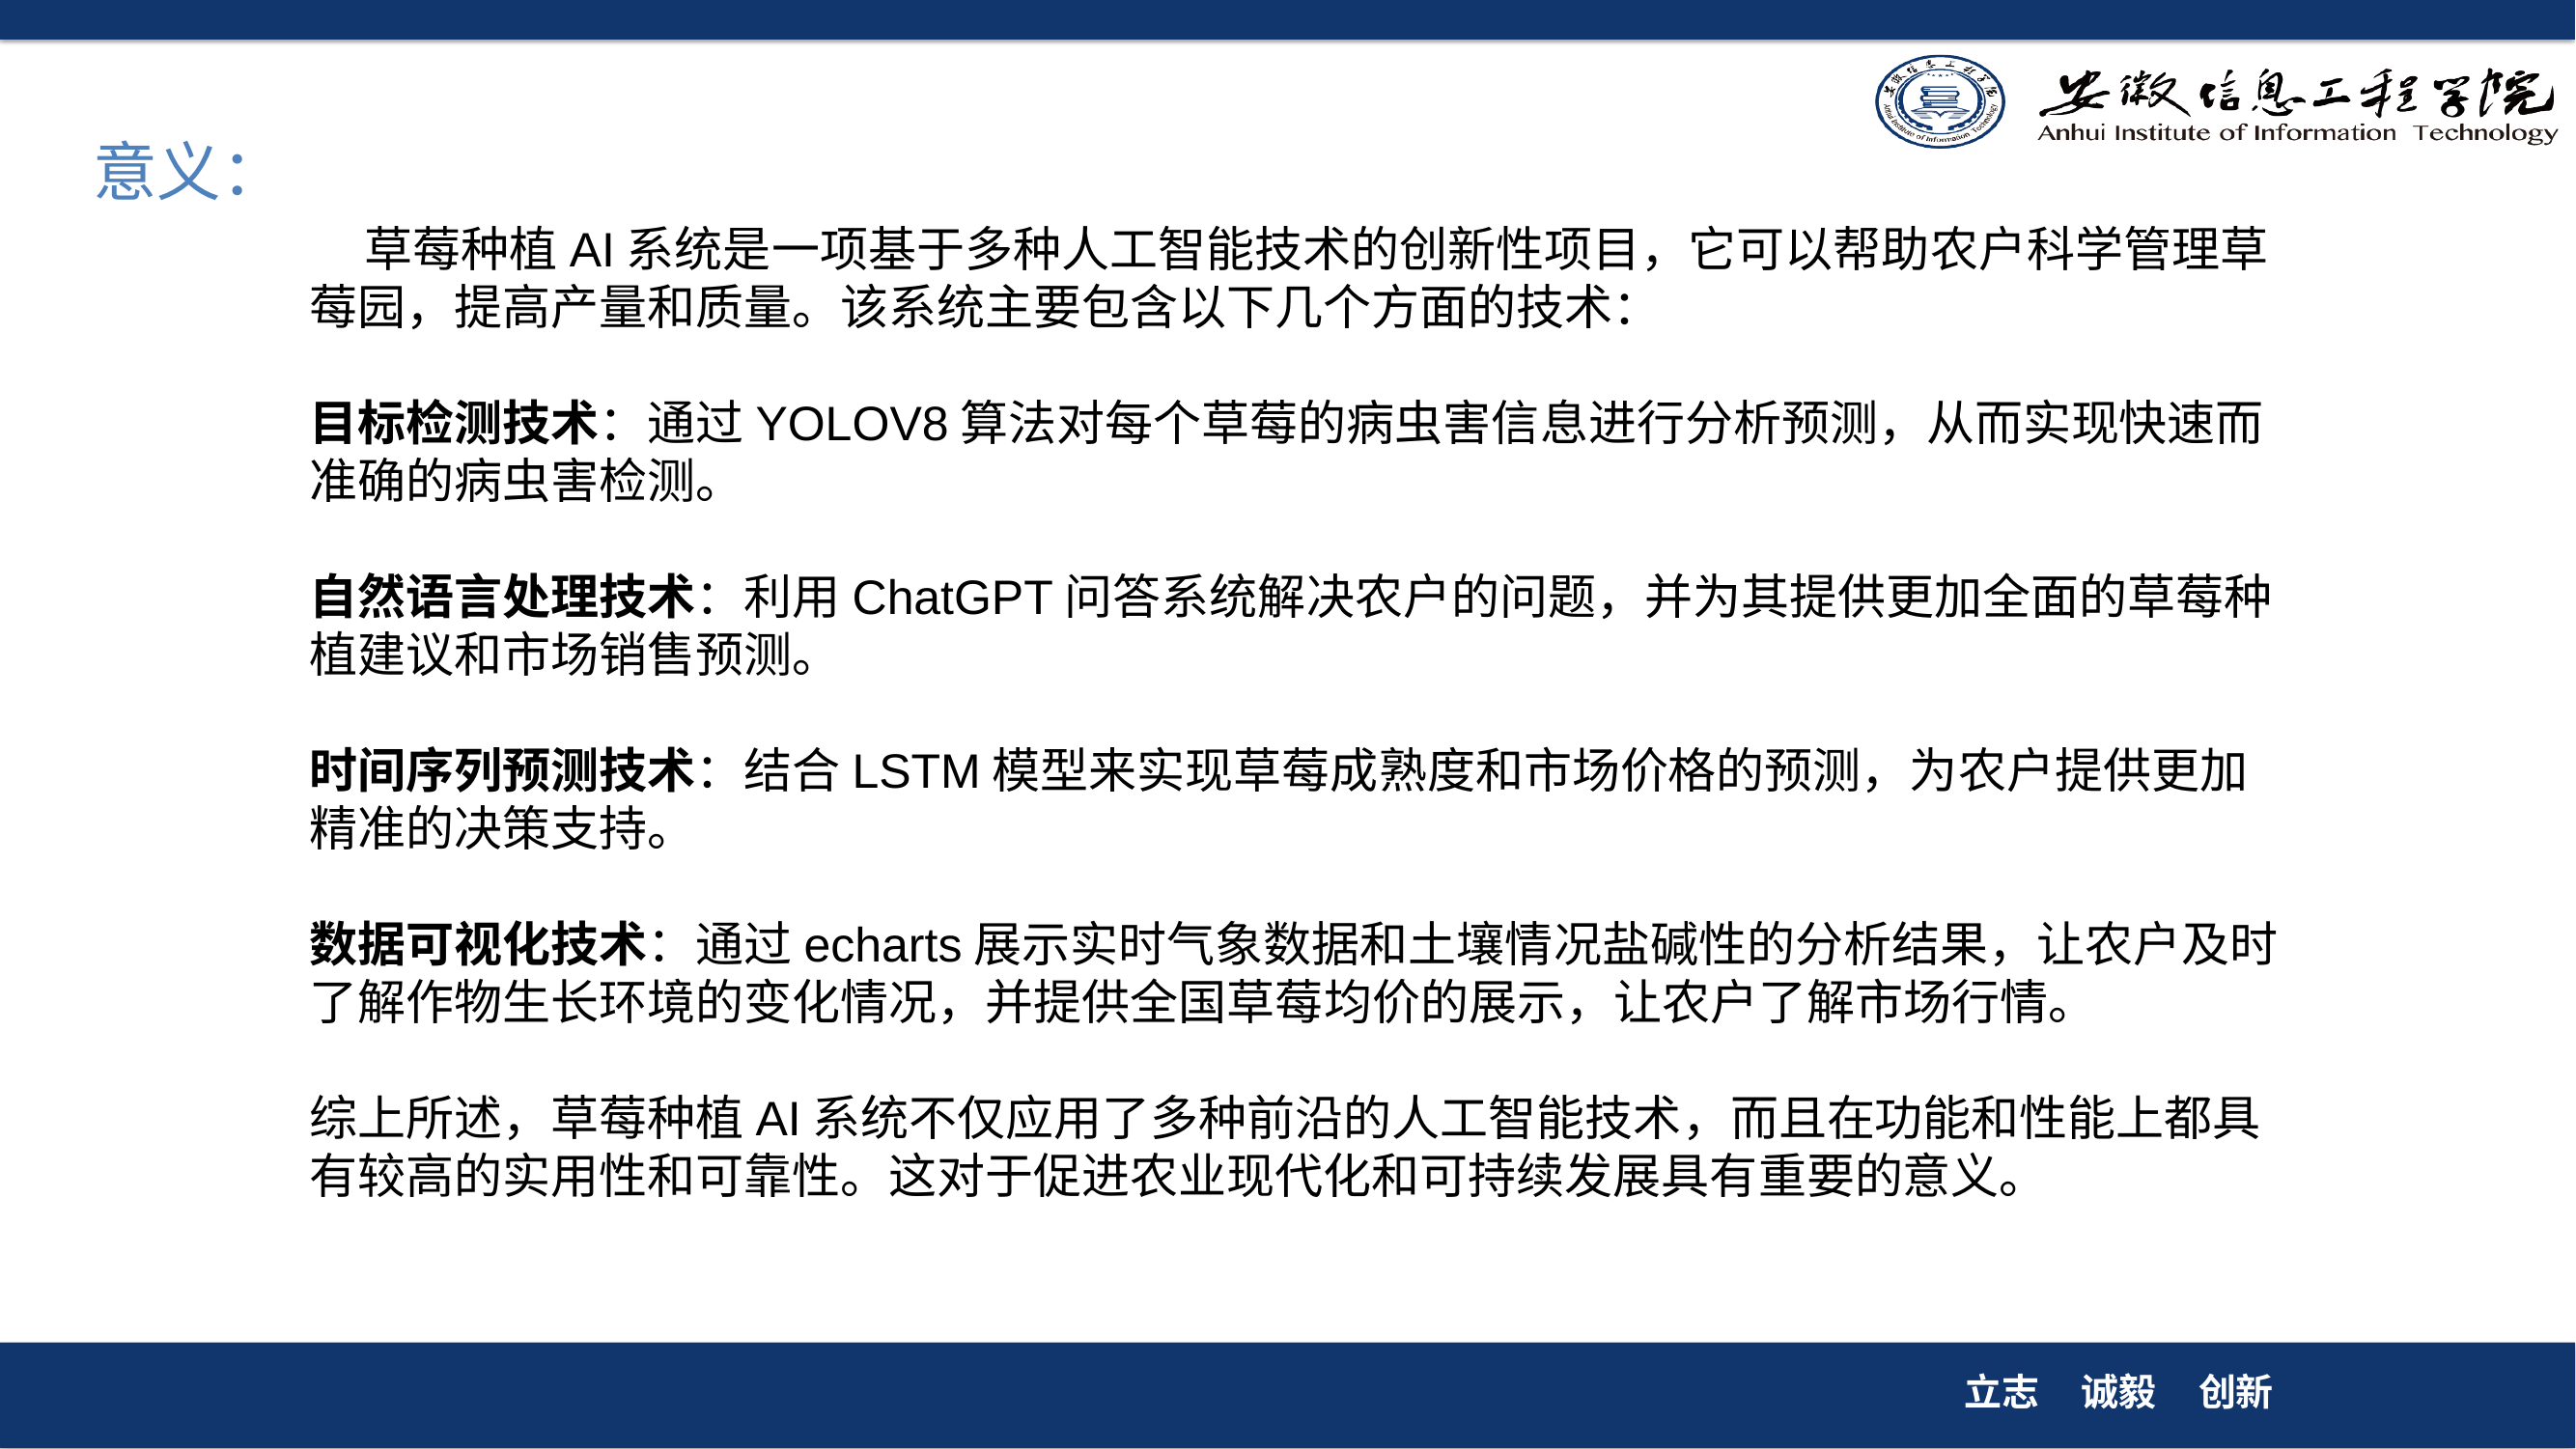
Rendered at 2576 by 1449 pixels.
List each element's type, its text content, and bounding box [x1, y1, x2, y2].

text_box 草莓种植AI系统是一项基于多种人工智能技术的创新性项目，它可以帮助农户科学管理草莓园，提高产量和质量。该系统主要包含以下几个方面的技术： 目标检测技术：通过YOLOV8算法对每个草莓的病虫害信息进行分析预测，从而实现快速而准确的病虫害检测。 自然语言处理技术：利用ChatGPT问答系统解决农户的问题，并为其提供更加全面的草莓种植建议和市场销售预测。 时间序列预测技术：结合LSTM模型来实现草莓成熟度和市场价格的预测，为农户提供更加精准的决策支持。 数据可视化技术：通过echarts展示实时气象数据和土壤情况盐碱性的分析结果，让农户及时了解作物生长环境的变化情况，并提供全国草莓均价的展示，让农户了解市场行情。 综上所述，草莓种植AI系统不仅应用了多种前沿的人工智能技术，而且在功能和性能上都具有较高的实用性和可靠性。这对于促进农业现代化和可持续发展具有重要的意义。 [294, 210, 2304, 1350]
picture [0, 0, 2576, 166]
text_box 意义： [78, 124, 938, 215]
